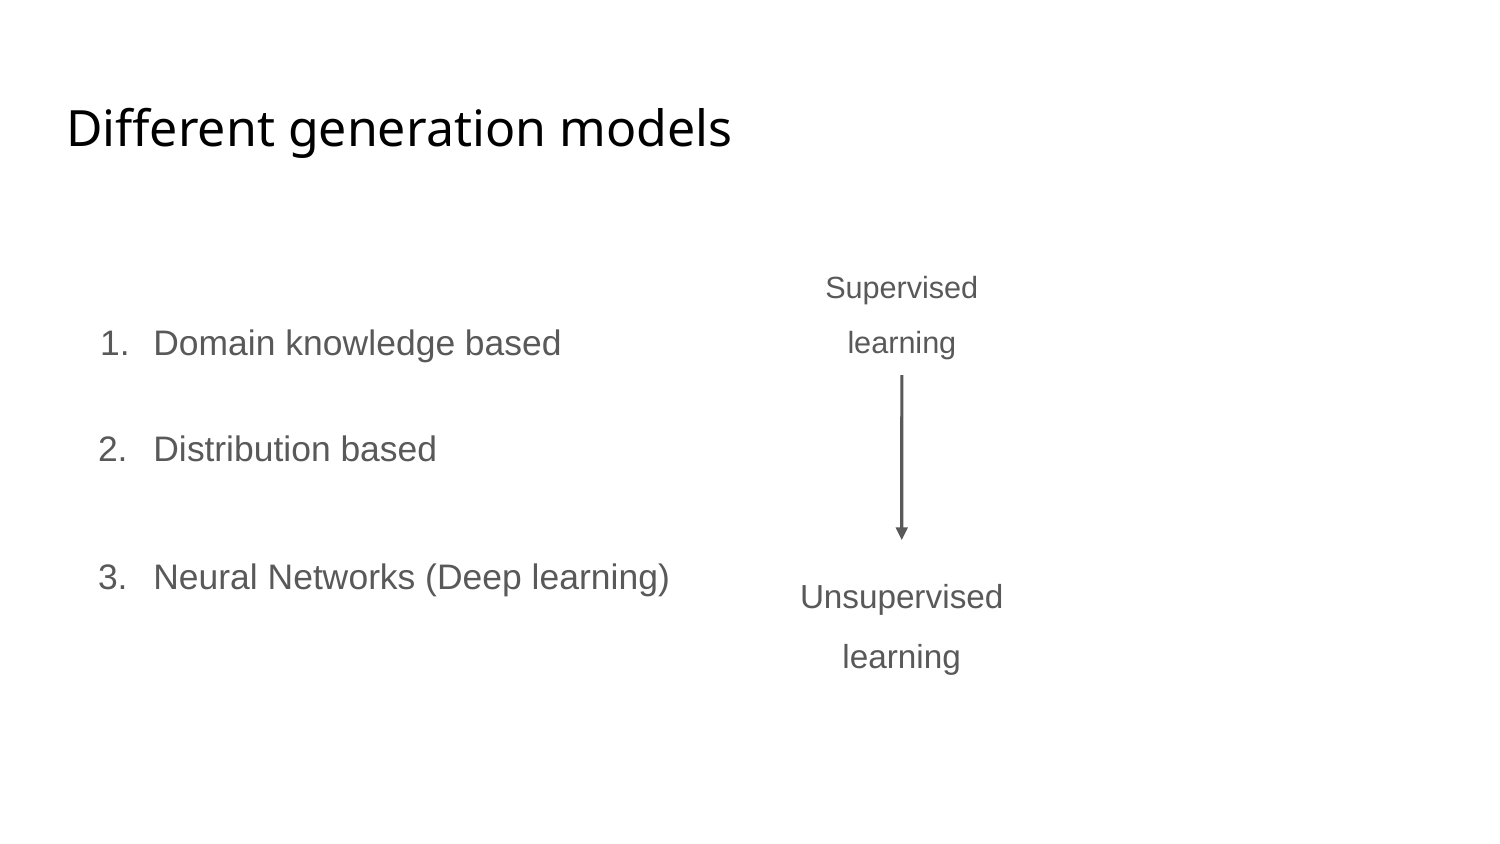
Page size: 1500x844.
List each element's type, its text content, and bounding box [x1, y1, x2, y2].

text_box Different generation models [51, 81, 1448, 181]
list Supervised learning [754, 234, 1049, 376]
list Domain knowledge based Distribution based Neural Networks (Deep learning) [63, 283, 755, 650]
list Unsupervised learning [771, 539, 1032, 631]
